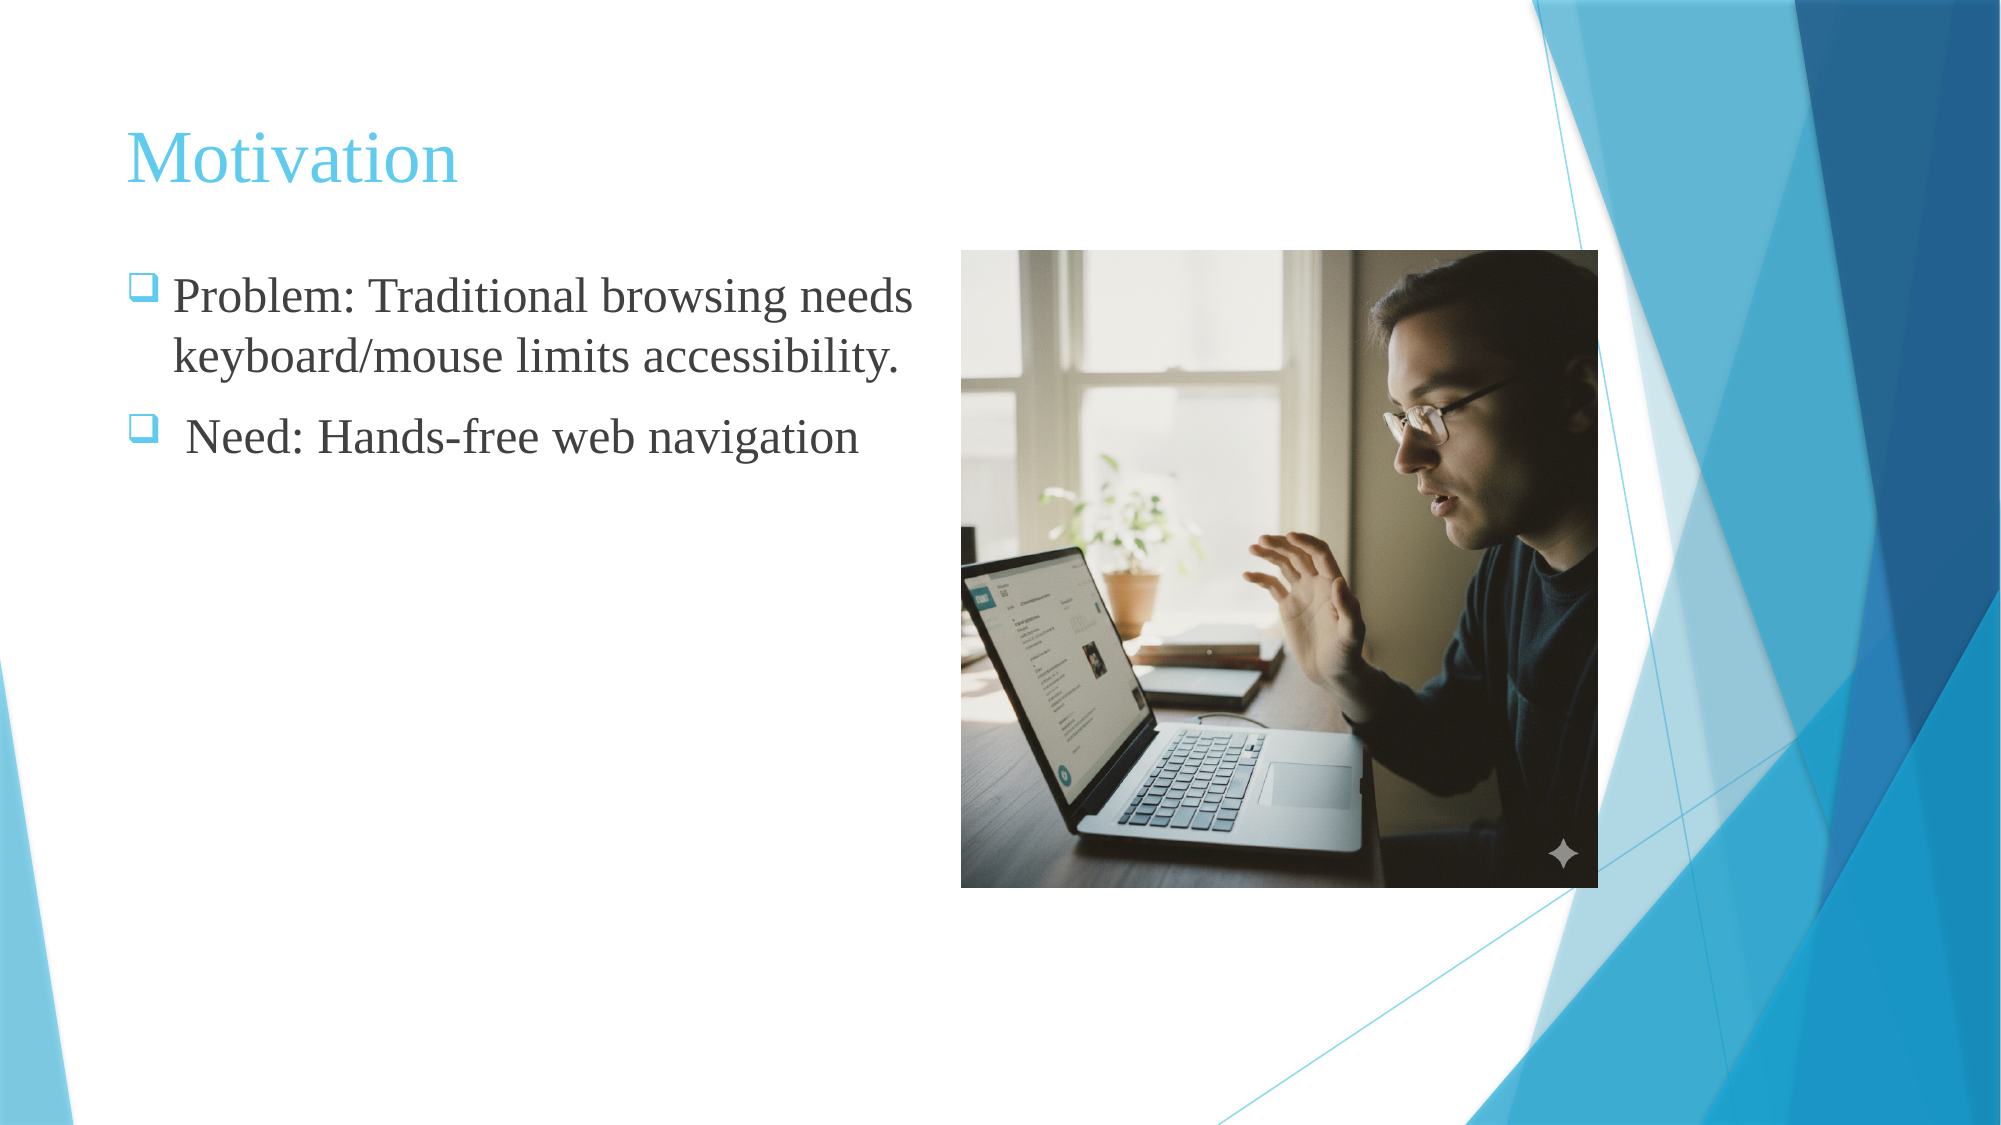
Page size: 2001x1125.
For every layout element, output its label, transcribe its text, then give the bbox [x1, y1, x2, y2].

title Motivation [111, 99, 1522, 255]
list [960, 250, 1599, 889]
list Problem: Traditional browsing needs keyboard/mouse limits accessibility. Need: Hands-free web navigation [111, 255, 955, 892]
